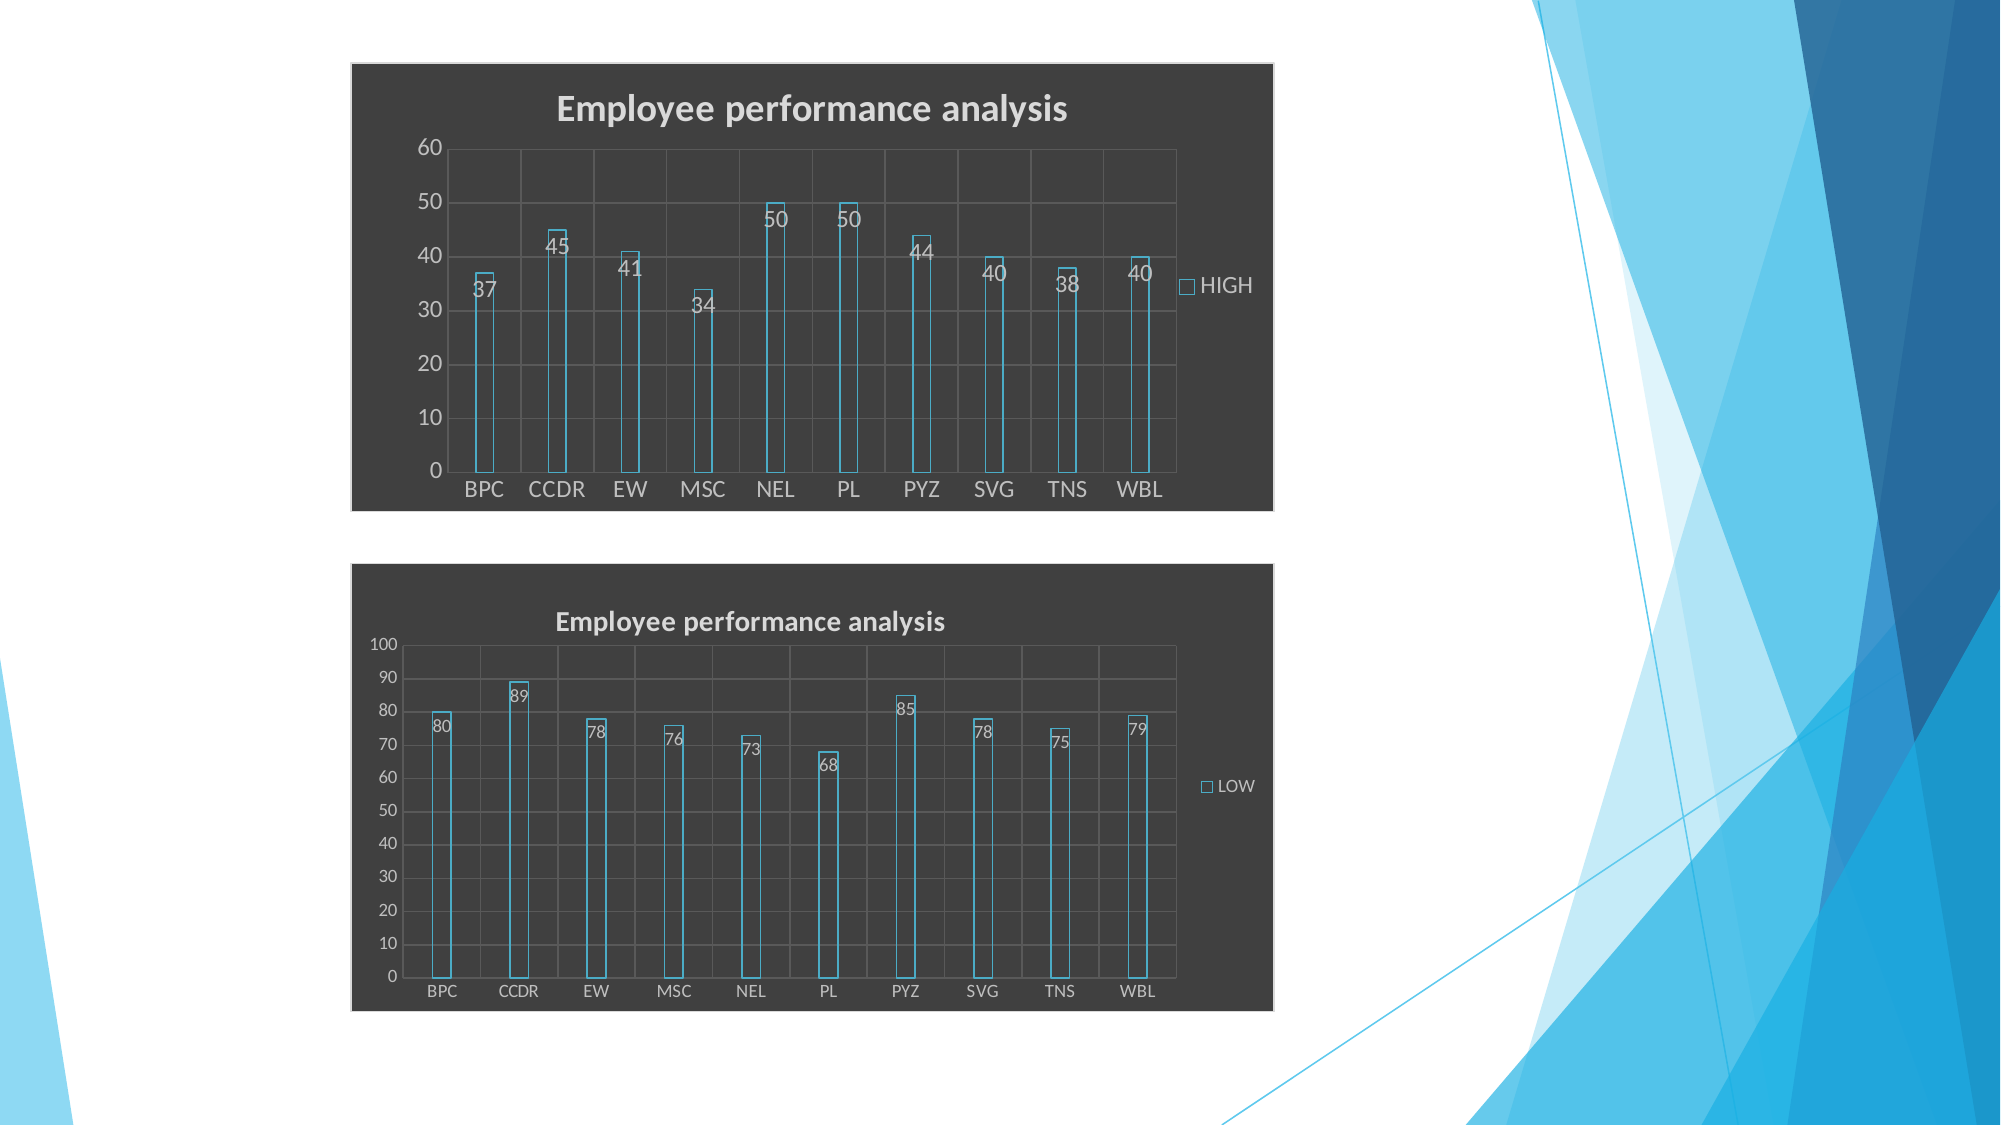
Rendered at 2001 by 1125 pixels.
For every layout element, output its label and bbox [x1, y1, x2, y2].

chart [349, 62, 1276, 513]
chart [349, 562, 1276, 1013]
